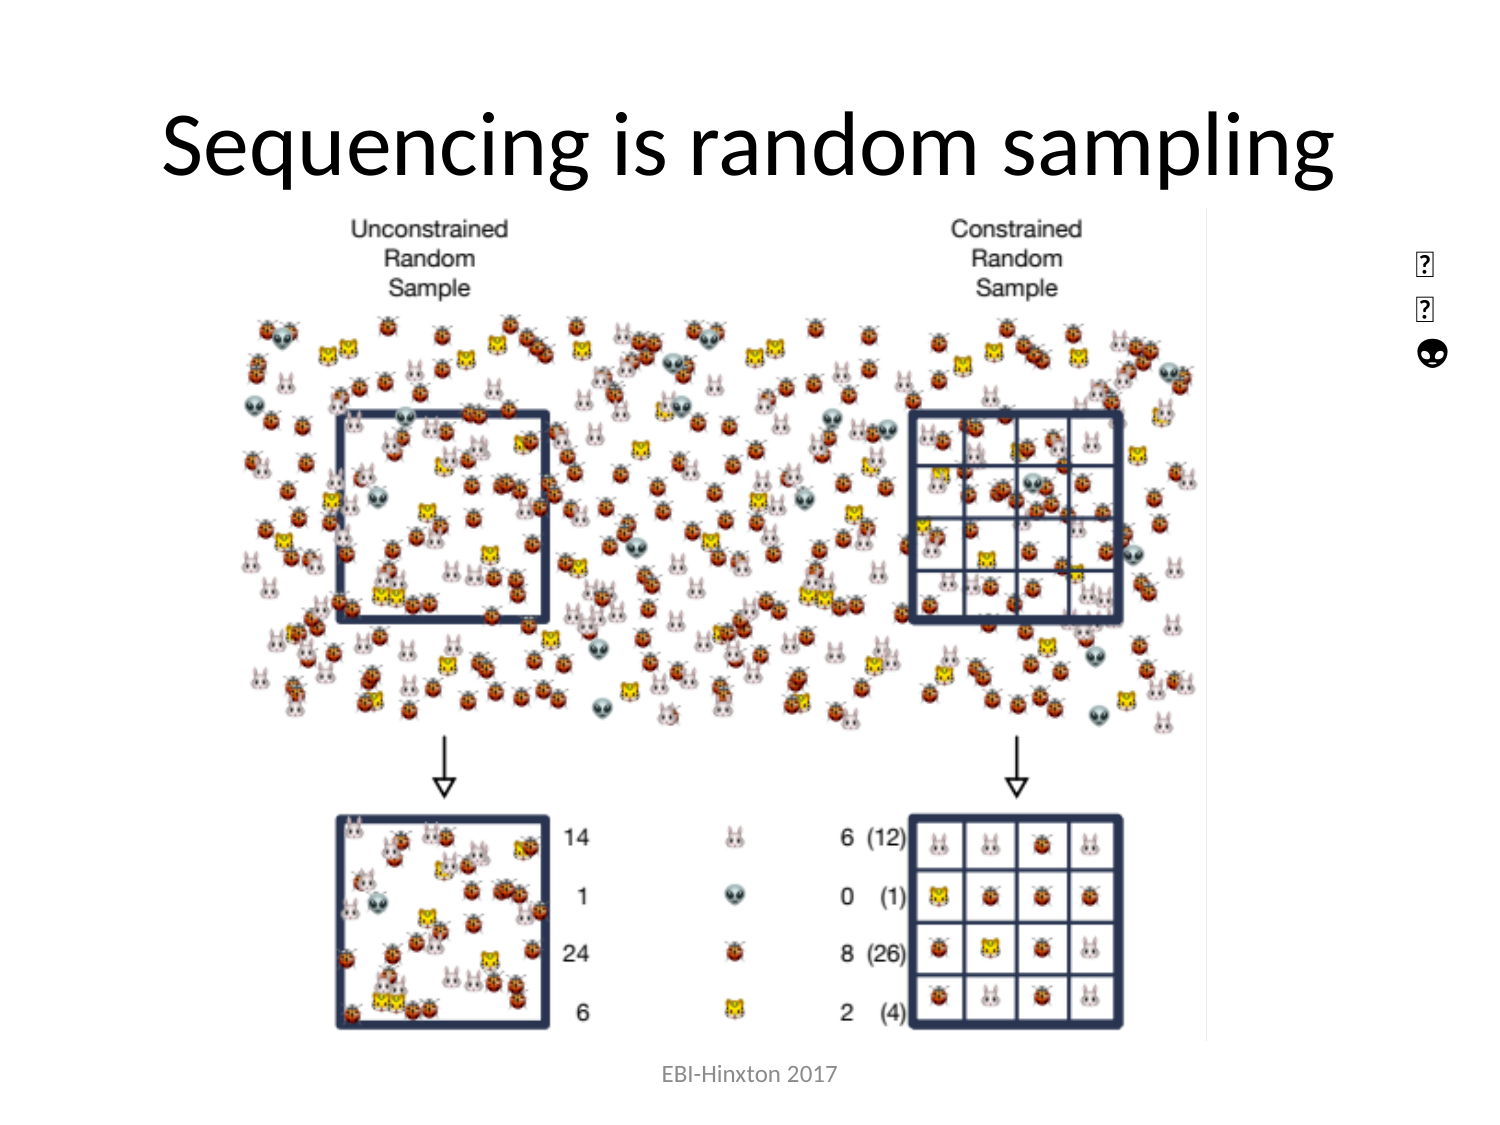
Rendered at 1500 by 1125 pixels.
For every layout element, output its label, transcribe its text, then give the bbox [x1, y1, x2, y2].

title Sequencing is random sampling [75, 45, 1425, 233]
text_box 🐯 🐞 👽 [1400, 232, 1482, 383]
footer EBI-Hinxton 2017 [512, 1049, 988, 1103]
picture [233, 208, 1207, 1042]
